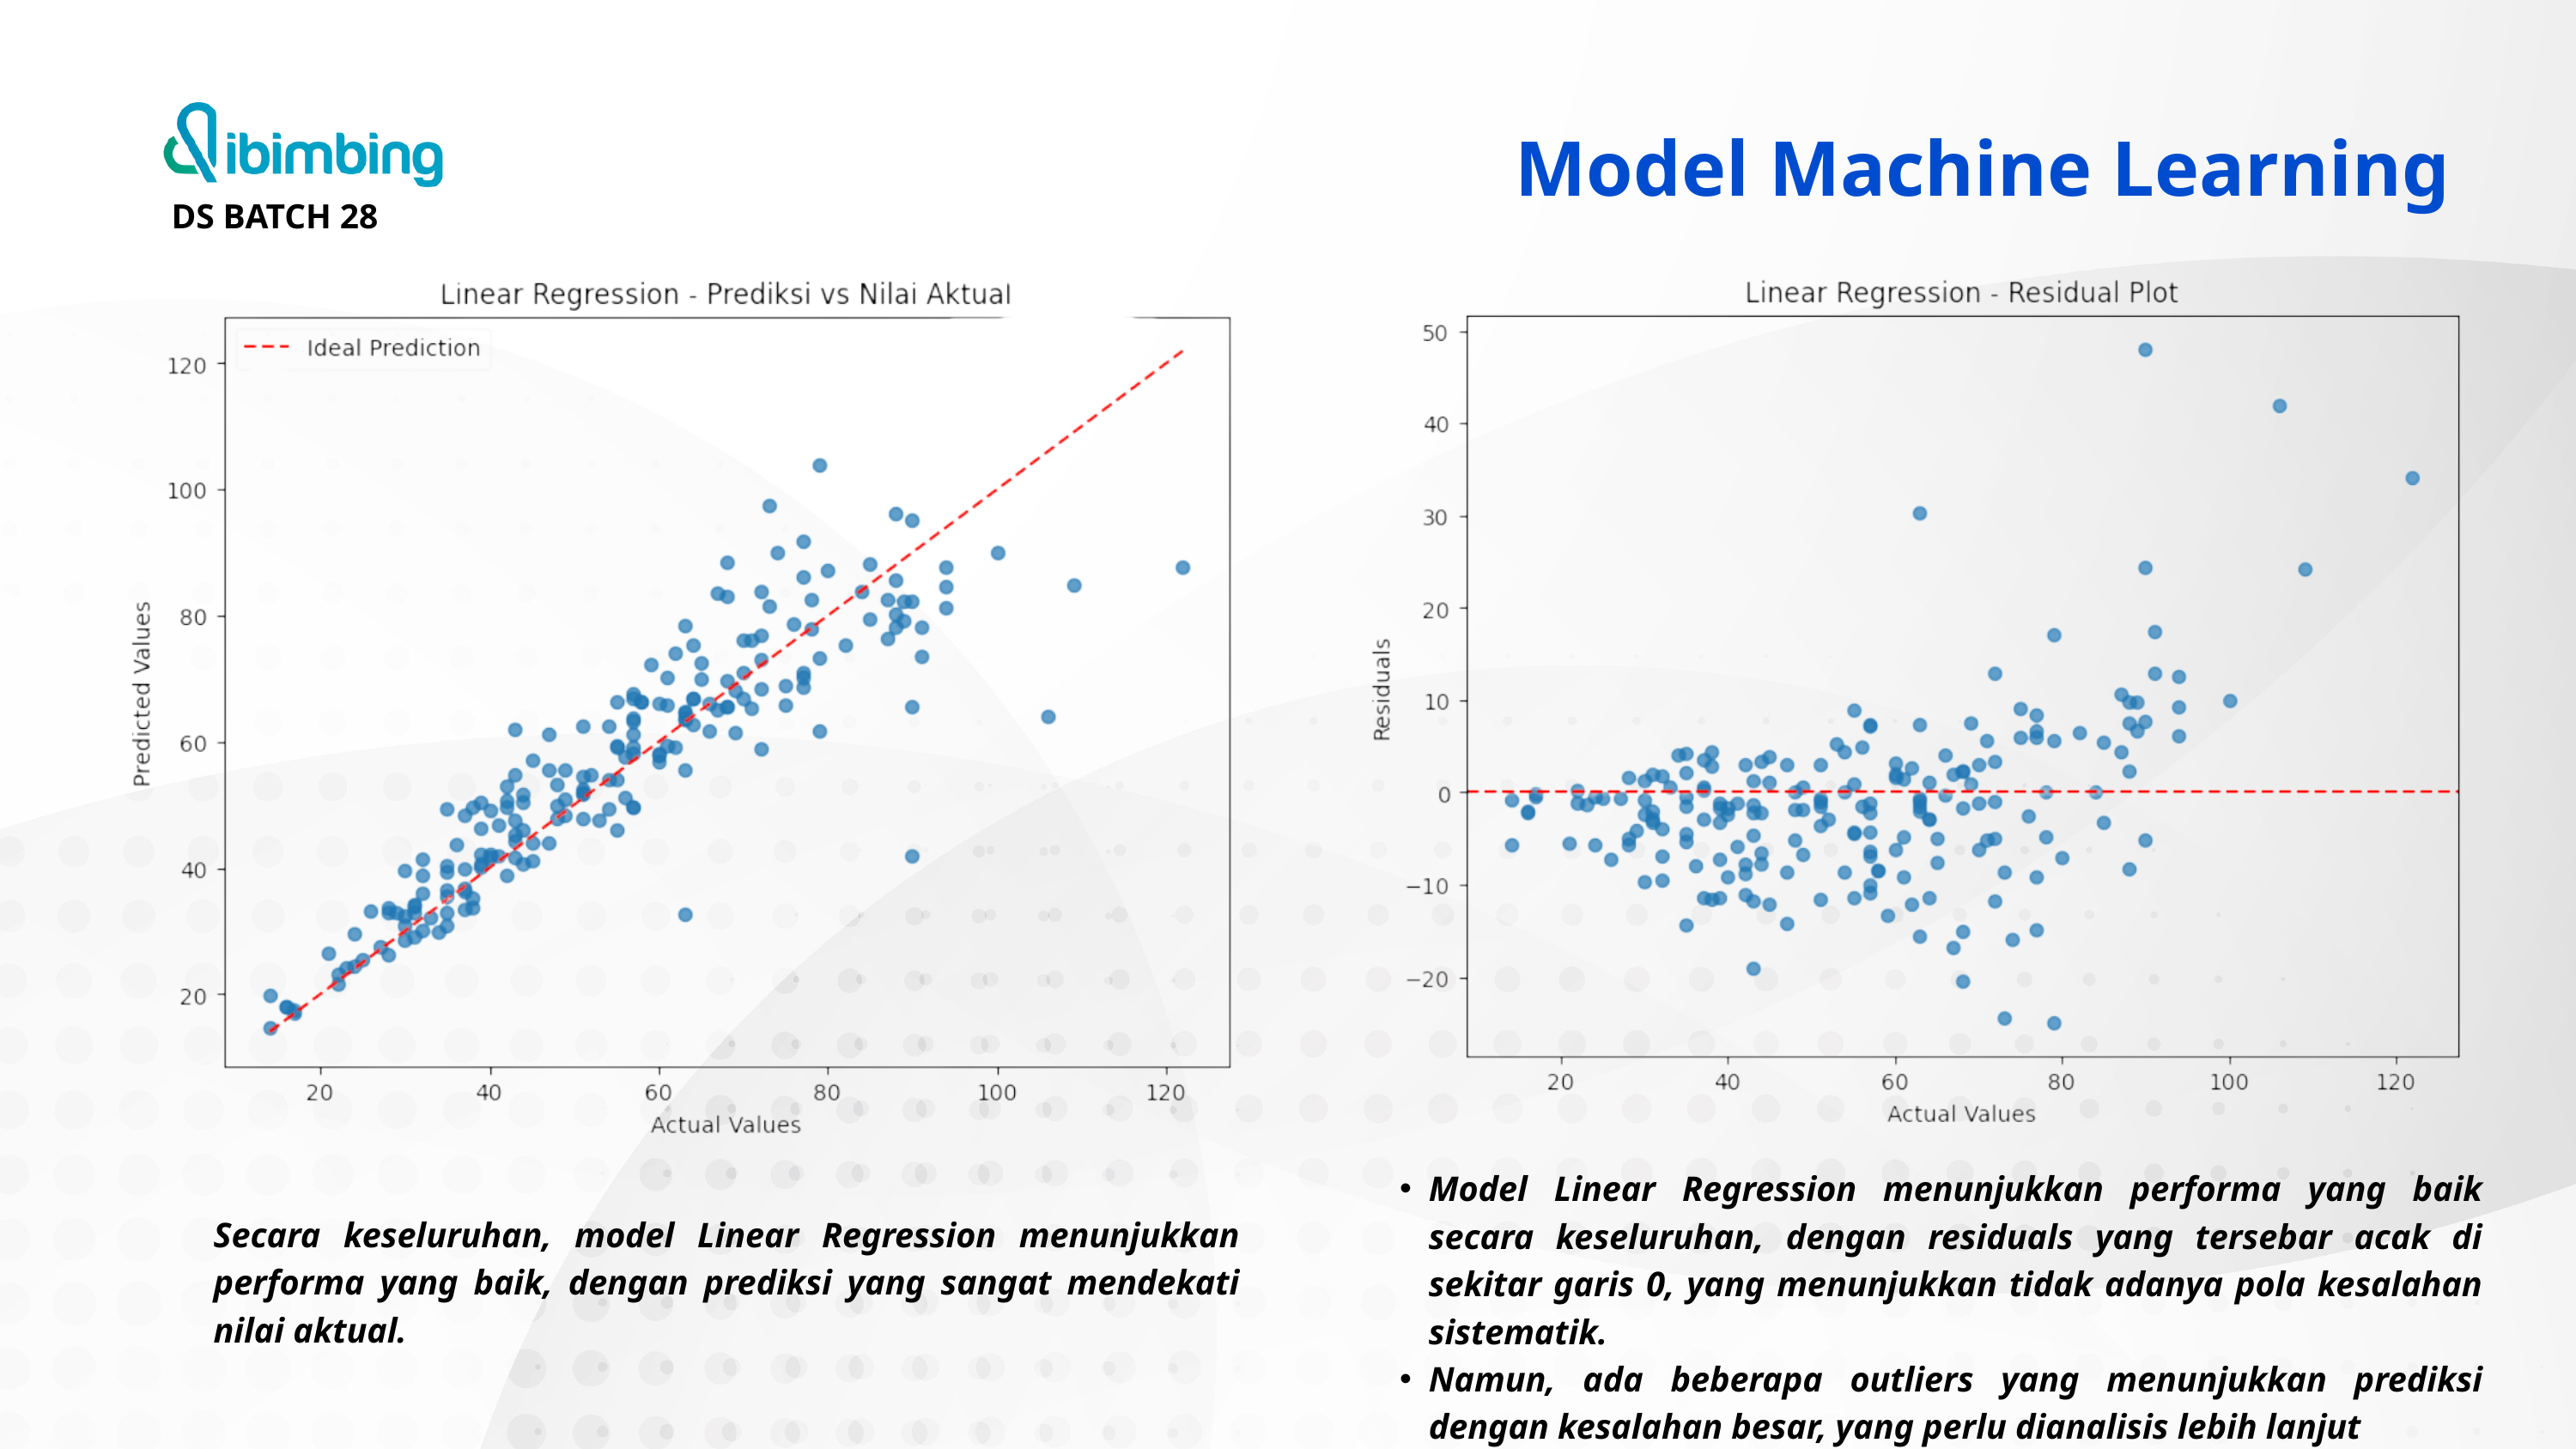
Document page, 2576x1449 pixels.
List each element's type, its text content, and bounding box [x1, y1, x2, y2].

text_box [1352, 262, 2576, 1173]
text_box [0, 0, 2576, 1449]
text_box Model Linear Regression menunjukkan performa yang baik secara keseluruhan, dengan residuals yang tersebar acak di sekitar garis 0, yang menunjukkan tidak adanya pola kesalahan sistematik. Namun, ada beberapa outliers yang menunjukkan prediksi dengan kesalahan besar, yang perlu dianalisis lebih lanjut [1370, 1161, 2484, 1449]
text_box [119, 102, 1024, 233]
text_box Secara keseluruhan, model Linear Regression menunjukkan performa yang baik, dengan prediksi yang sangat mendekati nilai aktual. [213, 1206, 1241, 1349]
text_box Model Machine Learning [1515, 130, 2576, 212]
text_box [109, 253, 1288, 1173]
